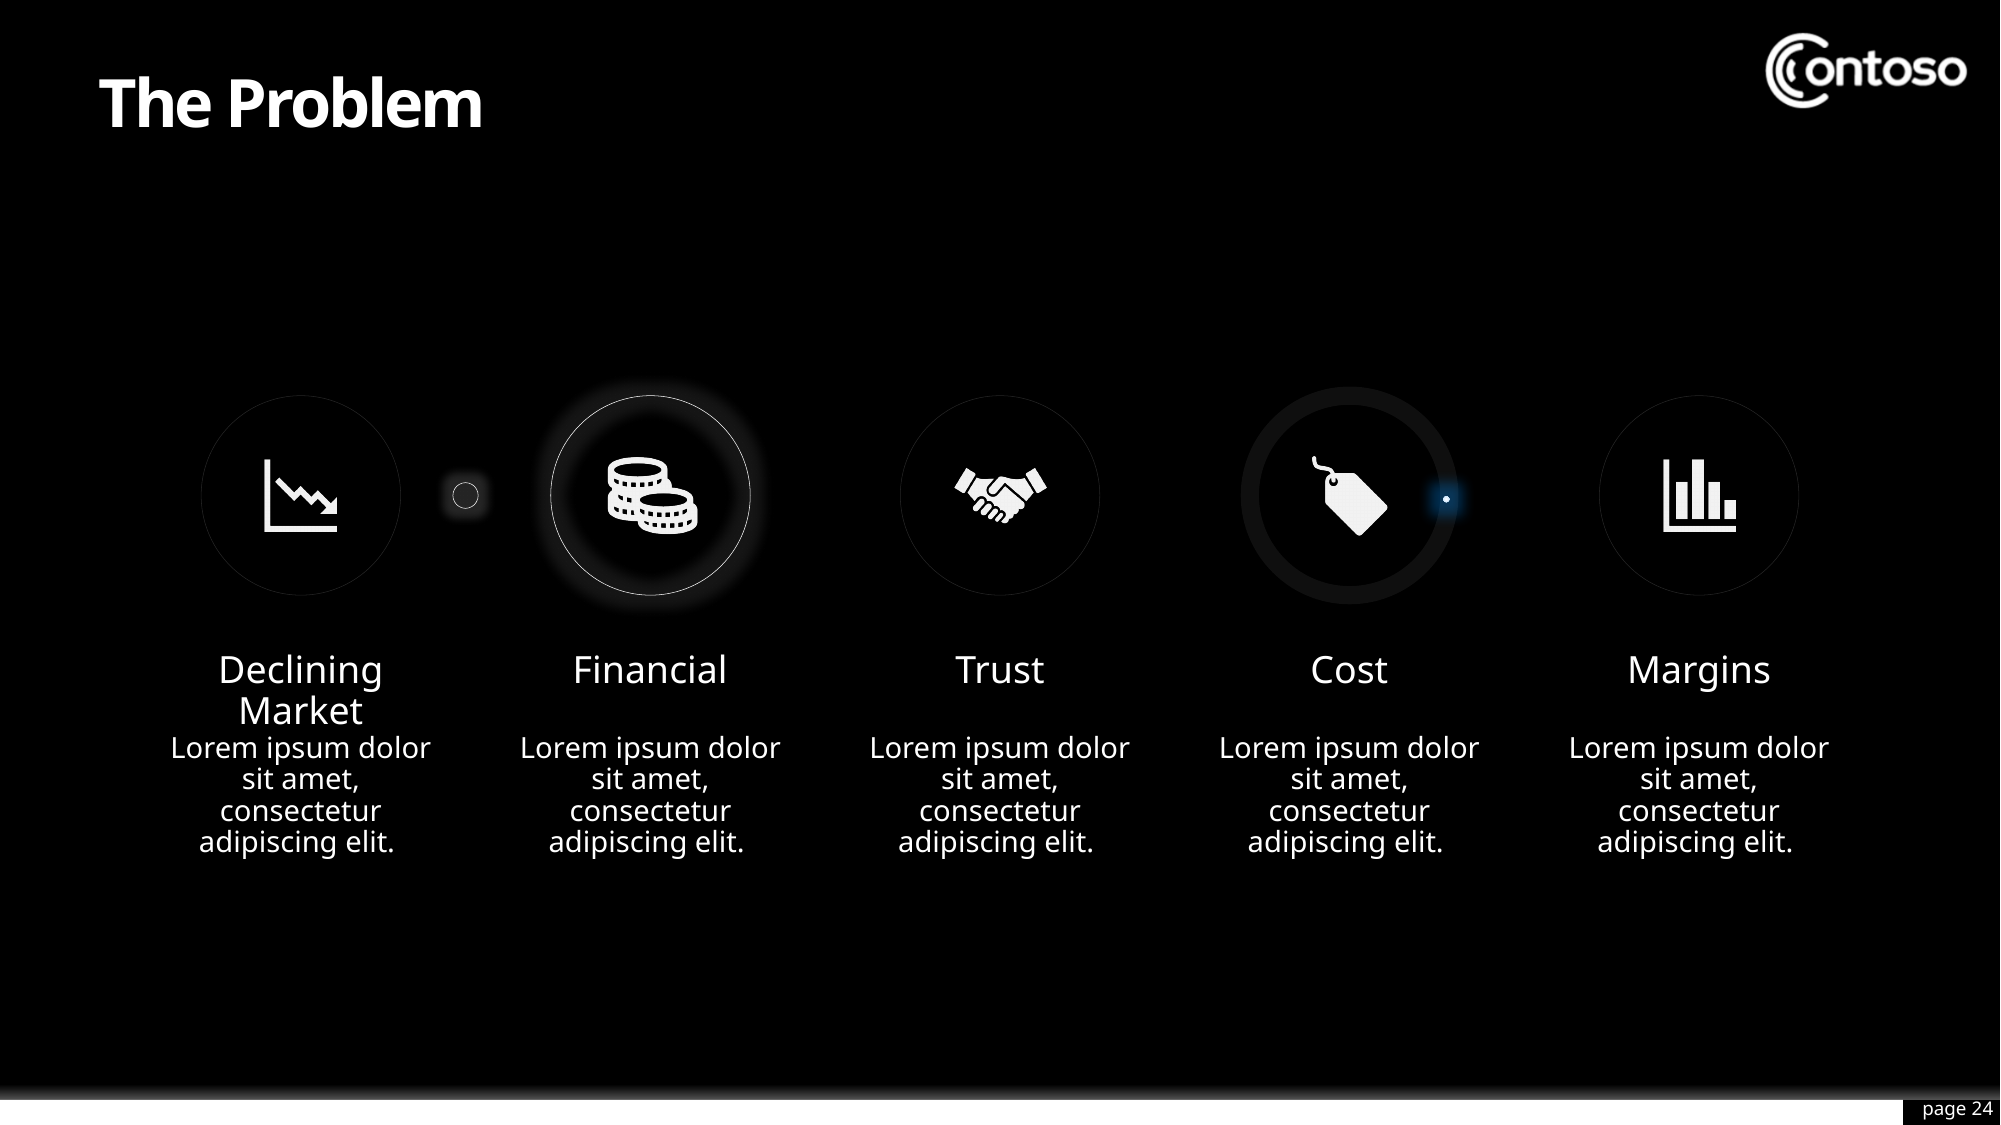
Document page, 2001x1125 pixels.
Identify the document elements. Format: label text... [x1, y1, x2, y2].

list Financial [517, 651, 784, 711]
picture [599, 444, 702, 547]
list Cost [1216, 651, 1483, 711]
list Margins [1566, 651, 1832, 711]
list Lorem ipsum dolor sit amet, consectetur adipiscing elit. [867, 733, 1133, 852]
list Trust [867, 651, 1133, 711]
slide_number page 24 [1903, 1096, 1994, 1123]
list Lorem ipsum dolor sit amet, consectetur adipiscing elit. [168, 733, 434, 852]
title The Problem [98, 70, 1735, 142]
picture [249, 444, 352, 547]
picture [1648, 444, 1751, 547]
list Declining Market [168, 651, 434, 711]
list Lorem ipsum dolor sit amet, consectetur adipiscing elit. [517, 733, 784, 852]
list Lorem ipsum dolor sit amet, consectetur adipiscing elit. [1216, 733, 1483, 852]
picture [1758, 26, 1974, 110]
list Lorem ipsum dolor sit amet, consectetur adipiscing elit. [1566, 733, 1832, 852]
picture [949, 444, 1052, 547]
picture [1298, 444, 1401, 547]
